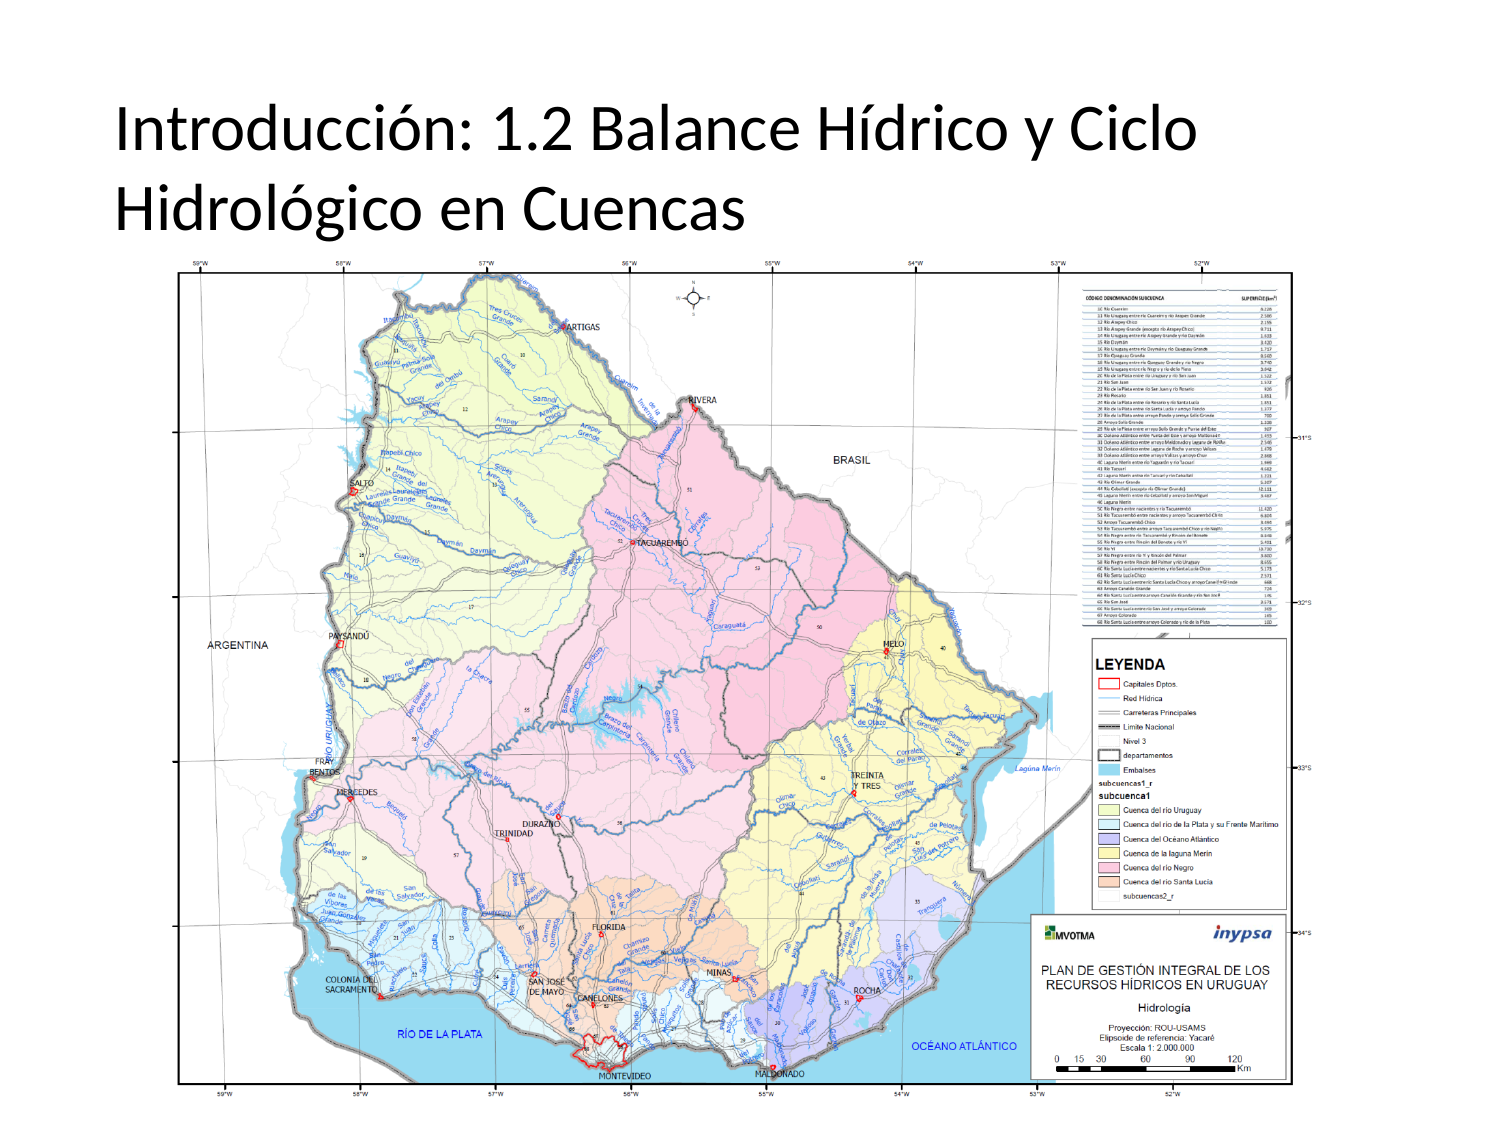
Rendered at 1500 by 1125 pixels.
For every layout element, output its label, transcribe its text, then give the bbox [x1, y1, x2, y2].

text_box Introducción: 1.2 Balance Hídrico y Ciclo Hidrológico en Cuencas [99, 70, 1450, 258]
picture [147, 253, 1318, 1105]
